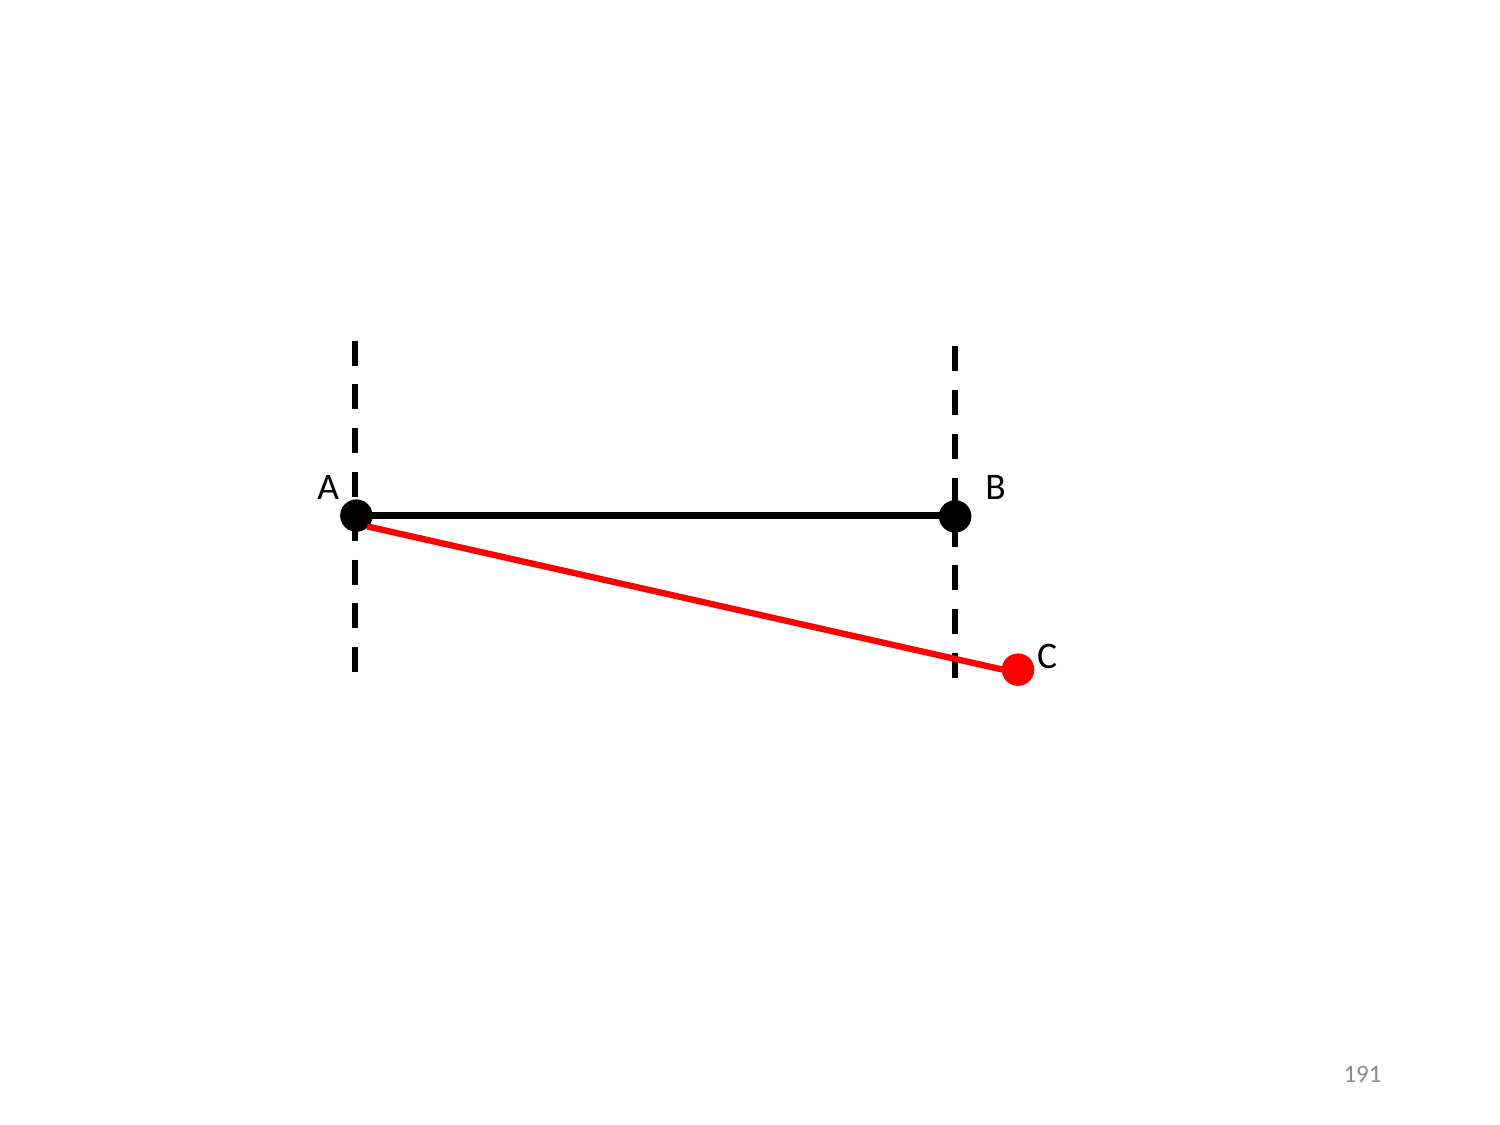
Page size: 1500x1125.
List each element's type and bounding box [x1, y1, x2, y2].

text_box [302, 340, 1073, 686]
slide_number [1059, 1042, 1397, 1103]
